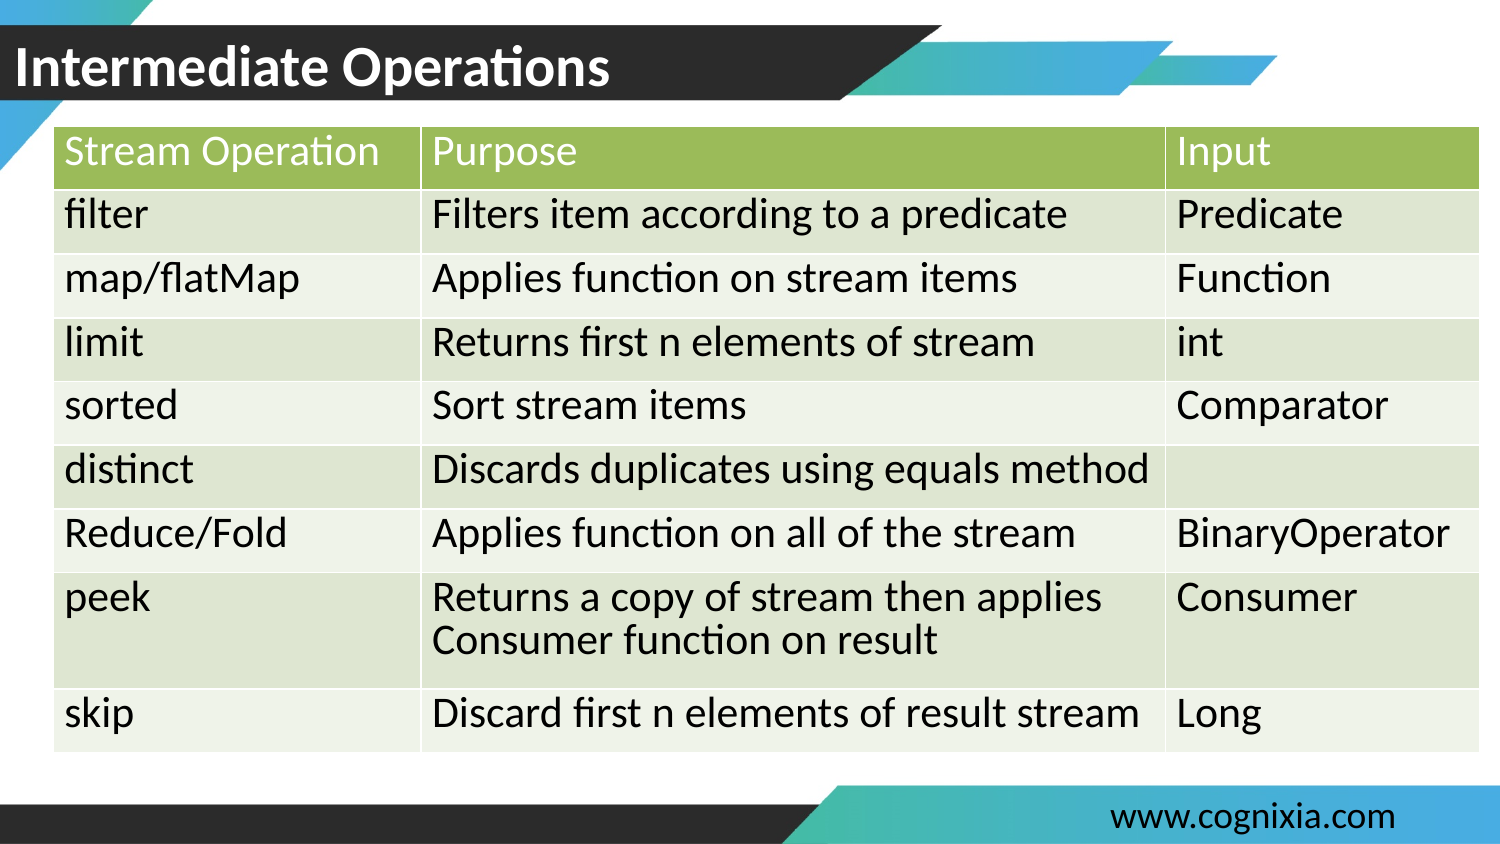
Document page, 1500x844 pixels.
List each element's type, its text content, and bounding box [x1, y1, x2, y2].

table_cell Comparator [1166, 382, 1479, 444]
table_cell Applies function on stream items [422, 255, 1165, 317]
table_cell Discards duplicates using equals method [422, 446, 1165, 508]
table_cell BinaryOperator [1166, 510, 1479, 572]
table_header Purpose [422, 127, 1165, 189]
table_cell Applies function on all of the stream [422, 510, 1165, 572]
title Intermediate Operations [0, 20, 869, 103]
table_cell [1166, 446, 1479, 508]
table_cell sorted [54, 382, 420, 444]
table_cell filter [54, 191, 420, 253]
table_header Input [1166, 127, 1479, 189]
table_cell int [1166, 319, 1479, 381]
picture [0, 0, 1500, 844]
table_cell Long [1166, 690, 1479, 752]
table_cell Reduce/Fold [54, 510, 420, 572]
table_cell Discard first n elements of result stream [422, 690, 1165, 752]
table_cell Returns first n elements of stream [422, 319, 1165, 381]
table_cell Returns a copy of stream then applies Consumer function on result [422, 573, 1165, 688]
table_cell Function [1166, 255, 1479, 317]
table_cell Consumer [1166, 573, 1479, 688]
table_cell peek [54, 573, 420, 688]
table_cell Filters item according to a predicate [422, 191, 1165, 253]
table_cell limit [54, 319, 420, 381]
table_header Stream Operation [54, 127, 420, 189]
table_cell Sort stream items [422, 382, 1165, 444]
table_cell Predicate [1166, 191, 1479, 253]
table_cell skip [54, 690, 420, 752]
table_cell map/flatMap [54, 255, 420, 317]
table_cell distinct [54, 446, 420, 508]
